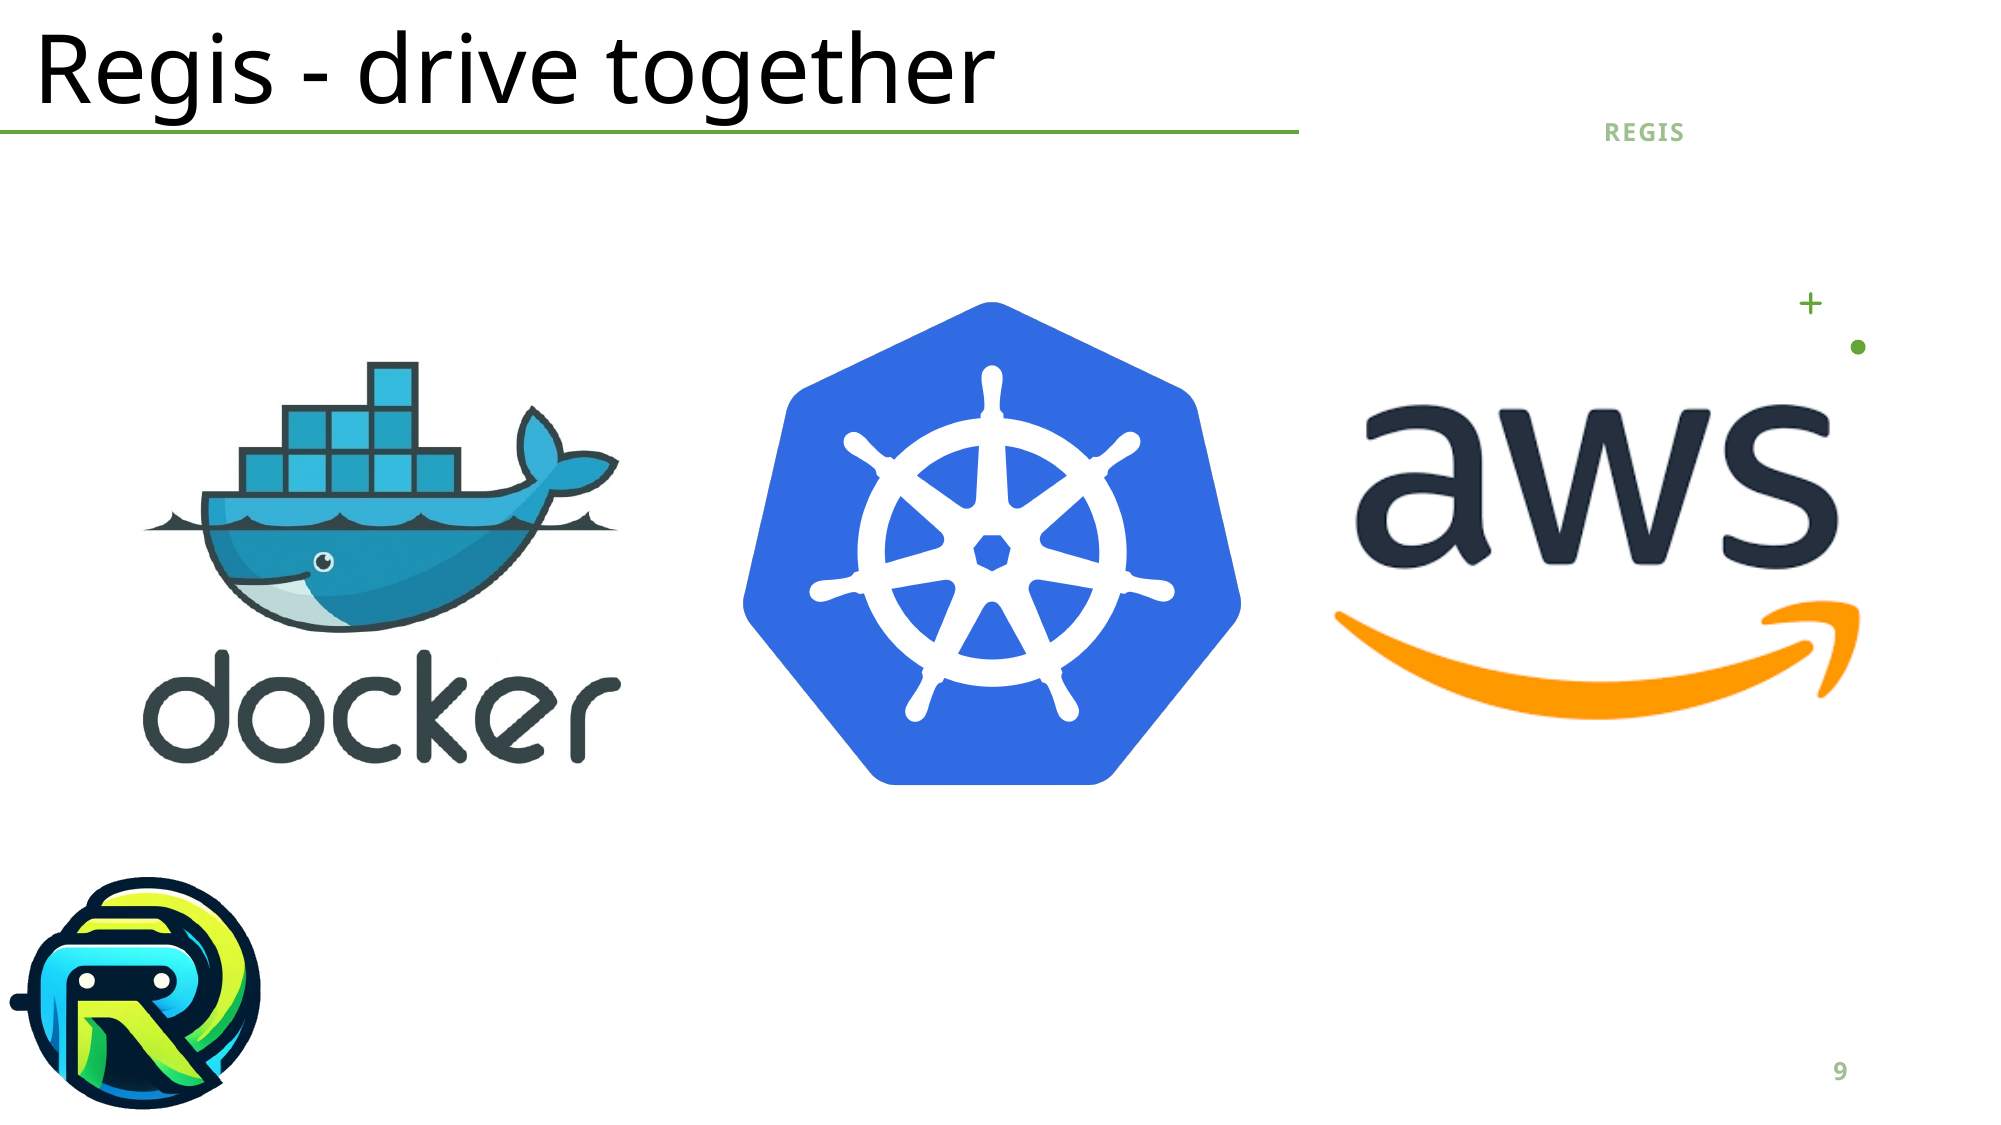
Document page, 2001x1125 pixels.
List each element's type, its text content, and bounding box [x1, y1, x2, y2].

footer REGIS [1306, 101, 1982, 162]
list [26, 295, 737, 829]
picture [0, 863, 267, 1125]
slide_number 9 [1412, 1042, 1863, 1103]
title Regis - drive together [18, 0, 1165, 132]
picture [736, 295, 1248, 792]
picture [1332, 403, 1863, 722]
